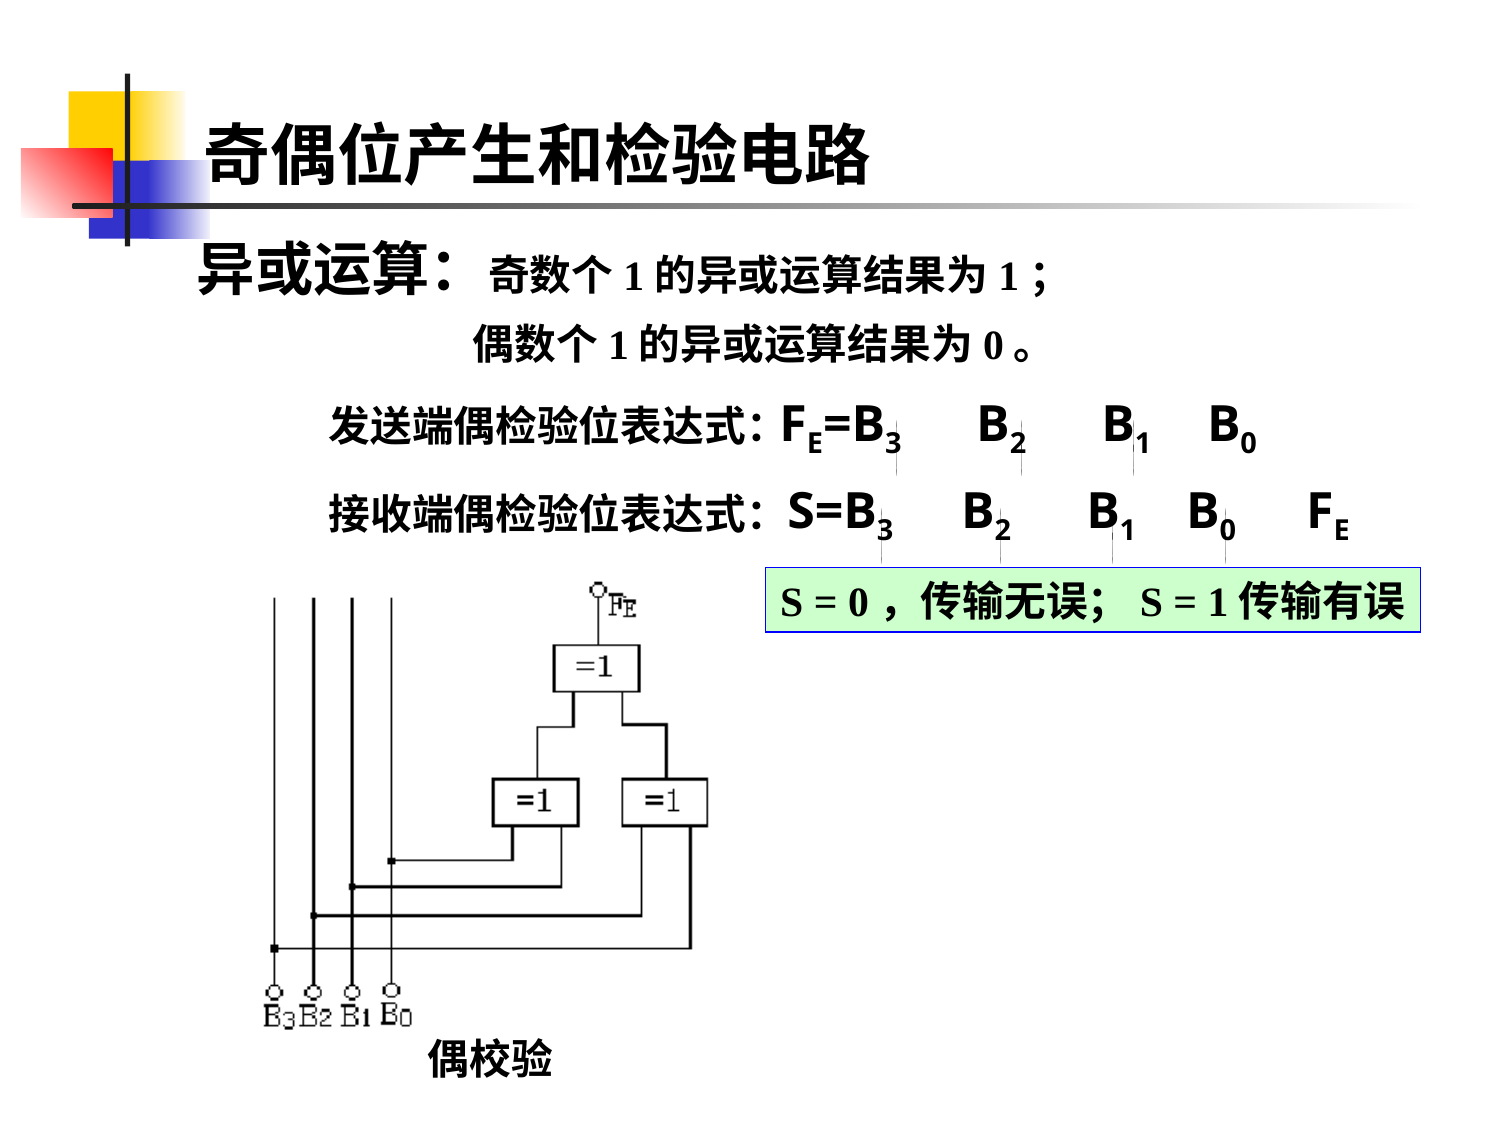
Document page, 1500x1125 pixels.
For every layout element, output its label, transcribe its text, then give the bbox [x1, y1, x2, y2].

text_box 异或运算：奇数个1的异或运算结果为1； 偶数个1的异或运算结果为0。 [182, 210, 1086, 375]
text_box S = 0，传输无误；S = 1传输有误 [765, 567, 1421, 633]
title 奇偶位产生和检验电路 [188, 12, 1468, 200]
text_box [770, 374, 1268, 488]
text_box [778, 462, 1364, 575]
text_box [237, 574, 726, 1091]
text_box 接收端偶检验位表达式： [313, 480, 778, 545]
text_box 发送端偶检验位表达式： [313, 392, 770, 458]
